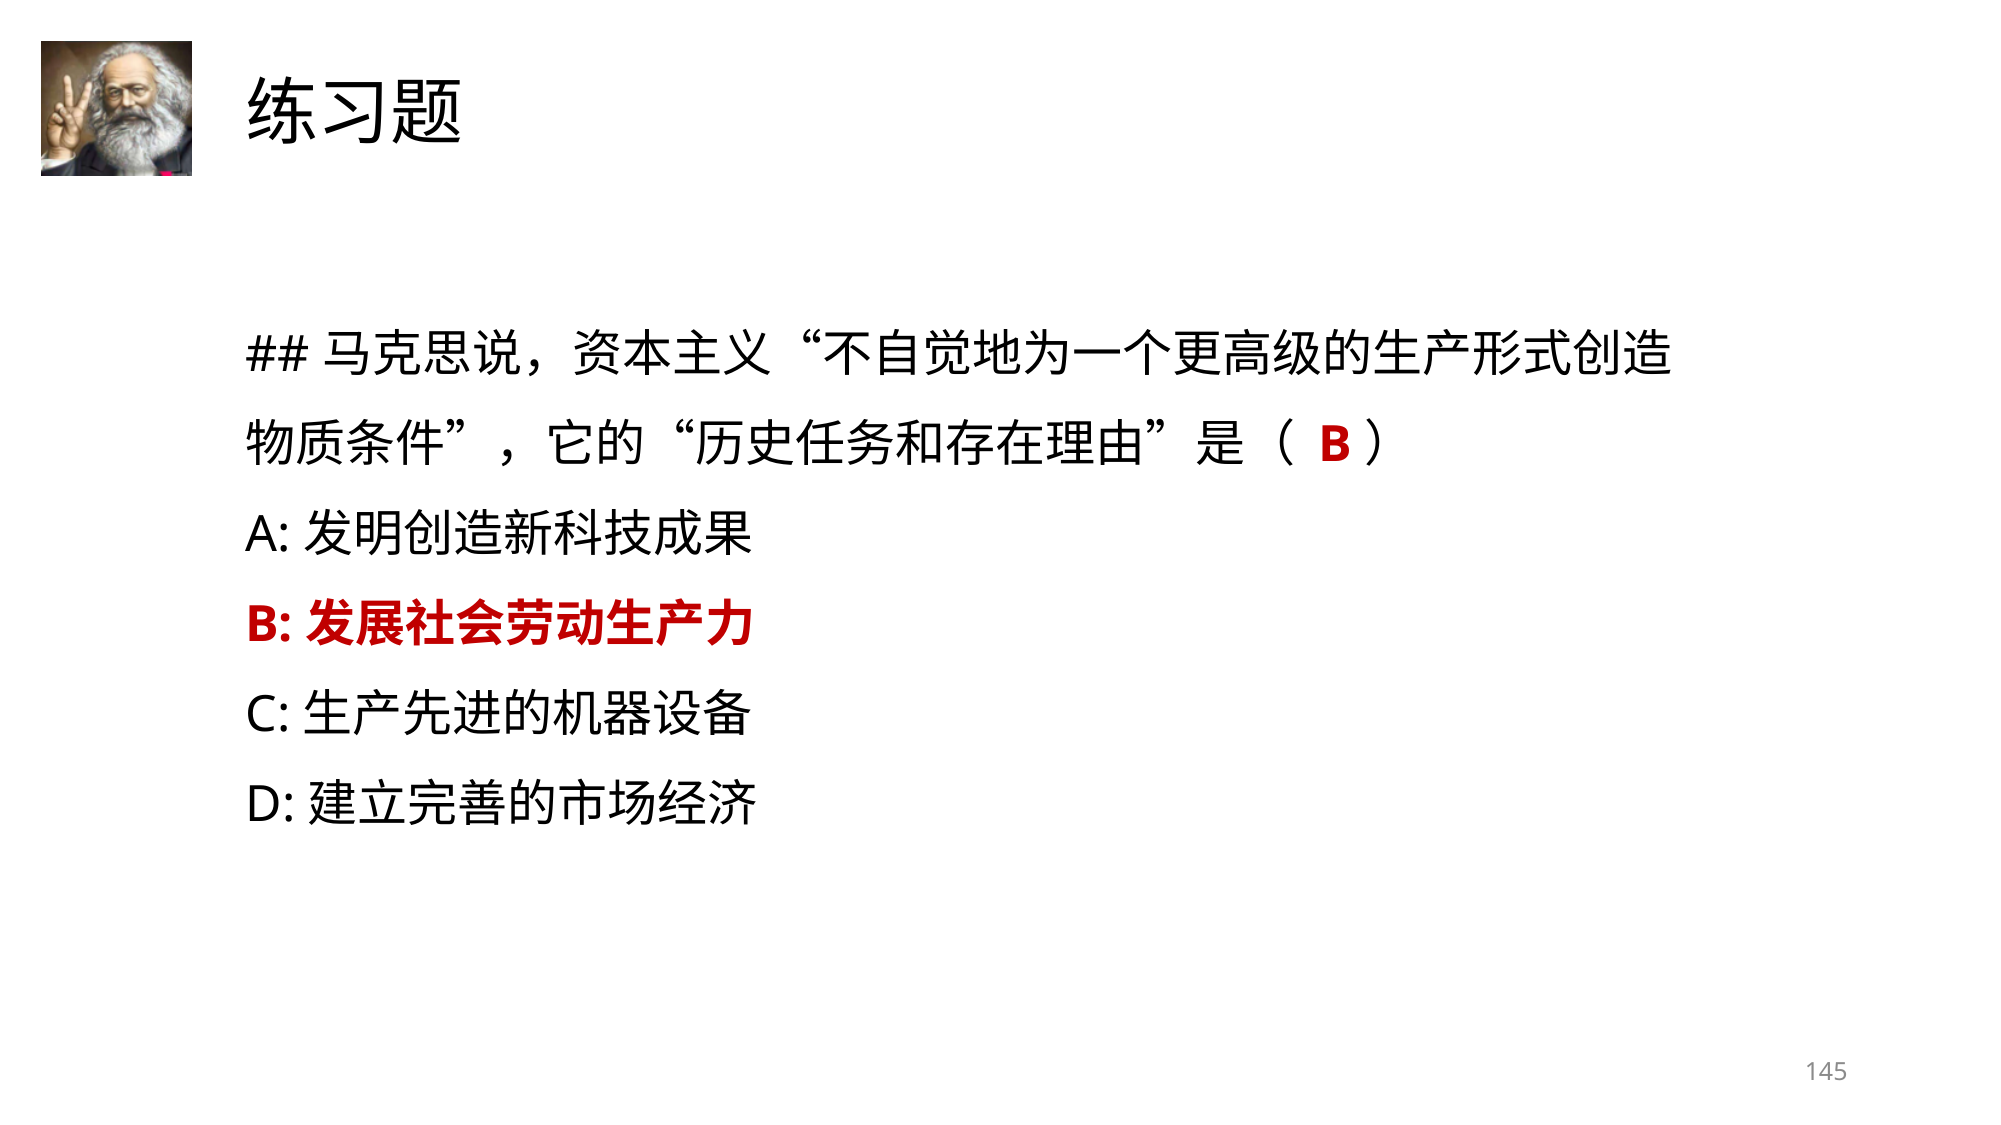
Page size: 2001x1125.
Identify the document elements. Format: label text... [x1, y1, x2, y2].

picture [41, 41, 192, 176]
slide_number 145 [1412, 1042, 1863, 1103]
text_box ##马克思说，资本主义“不自觉地为一个更高级的生产形式创造物质条件”，它的“历史任务和存在理由”是（ B） A:发明创造新科技成果 B:发展社会劳动生产力 C:生产先进的机器设备 D:建立完善的市场经济 [230, 284, 1731, 840]
